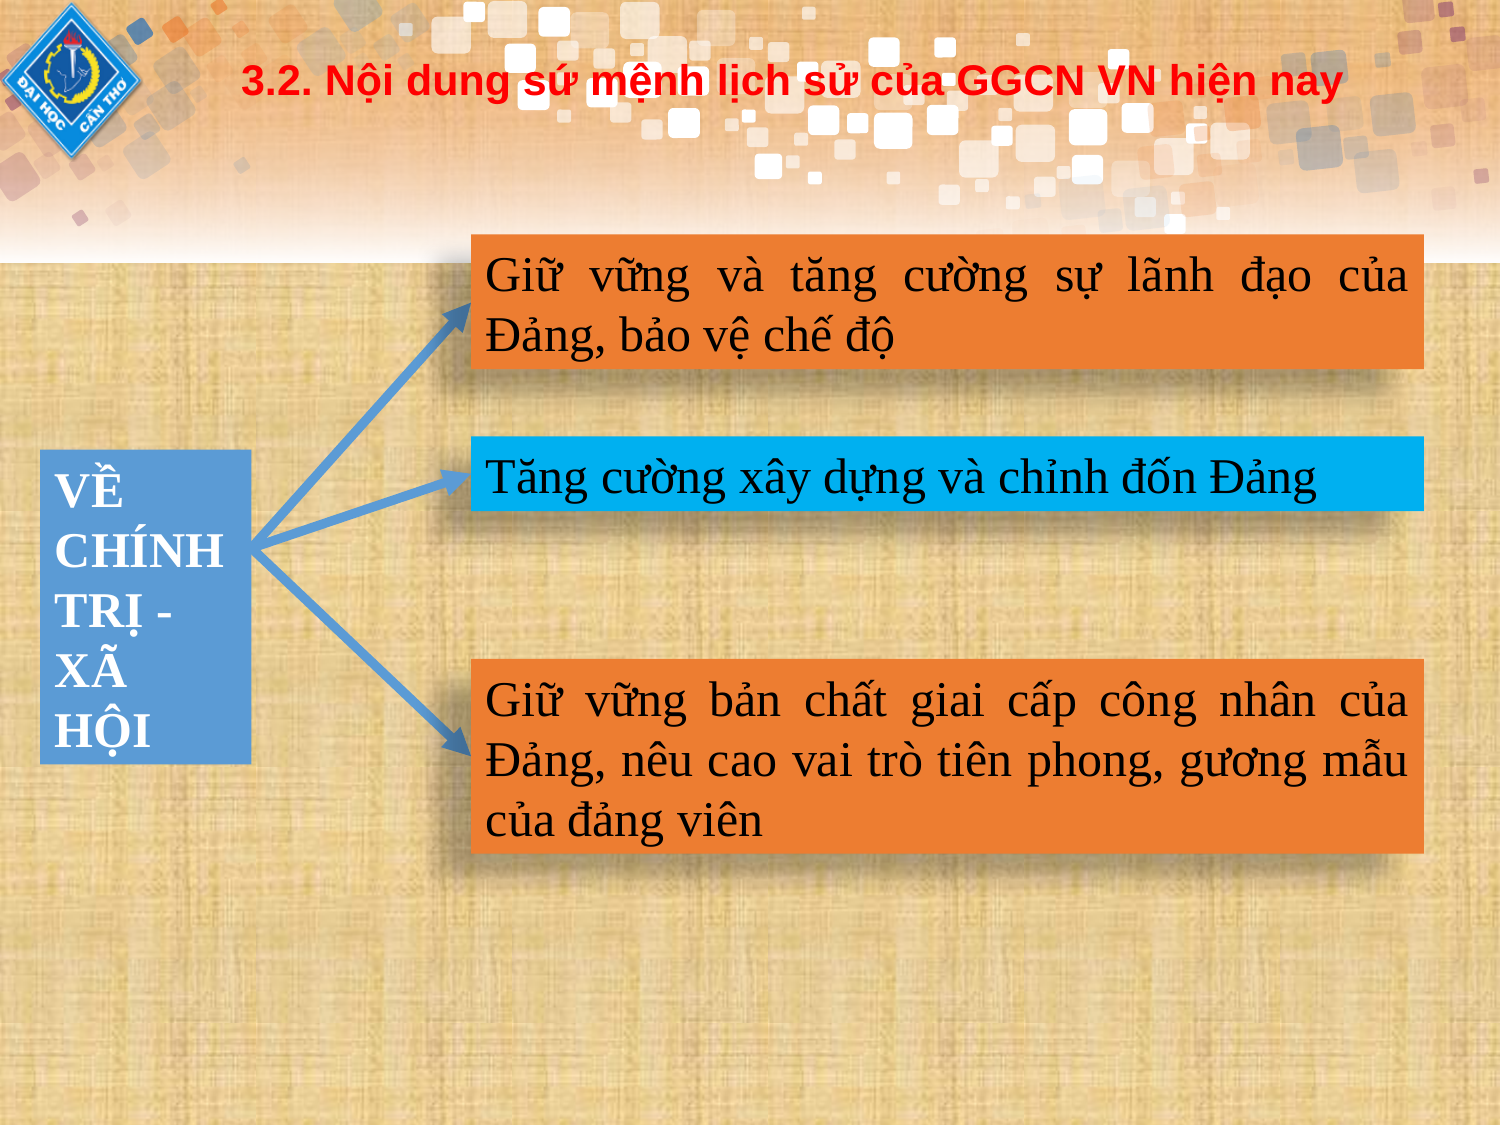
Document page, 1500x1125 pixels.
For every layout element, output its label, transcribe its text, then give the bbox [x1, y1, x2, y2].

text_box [251, 302, 472, 474]
text_box Giữ vững bản chất giai cấp công nhân của Đảng, nêu cao vai trò tiên phong, gương mẫu của đảng viên [471, 658, 1424, 854]
text_box 3.2. Nội dung sứ mệnh lịch sử của GGCN VN hiện nay [144, 33, 1454, 129]
text_box VỀ CHÍNH TRỊ - XÃ HỘI [40, 449, 252, 765]
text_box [251, 474, 472, 549]
picture [0, 263, 1500, 1125]
text_box Tăng cường xây dựng và chỉnh đốn Đảng [472, 436, 1424, 512]
text_box Giữ vững và tăng cường sự lãnh đạo của Đảng, bảo vệ chế độ [471, 234, 1424, 370]
text_box [0, 0, 144, 162]
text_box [251, 549, 472, 758]
